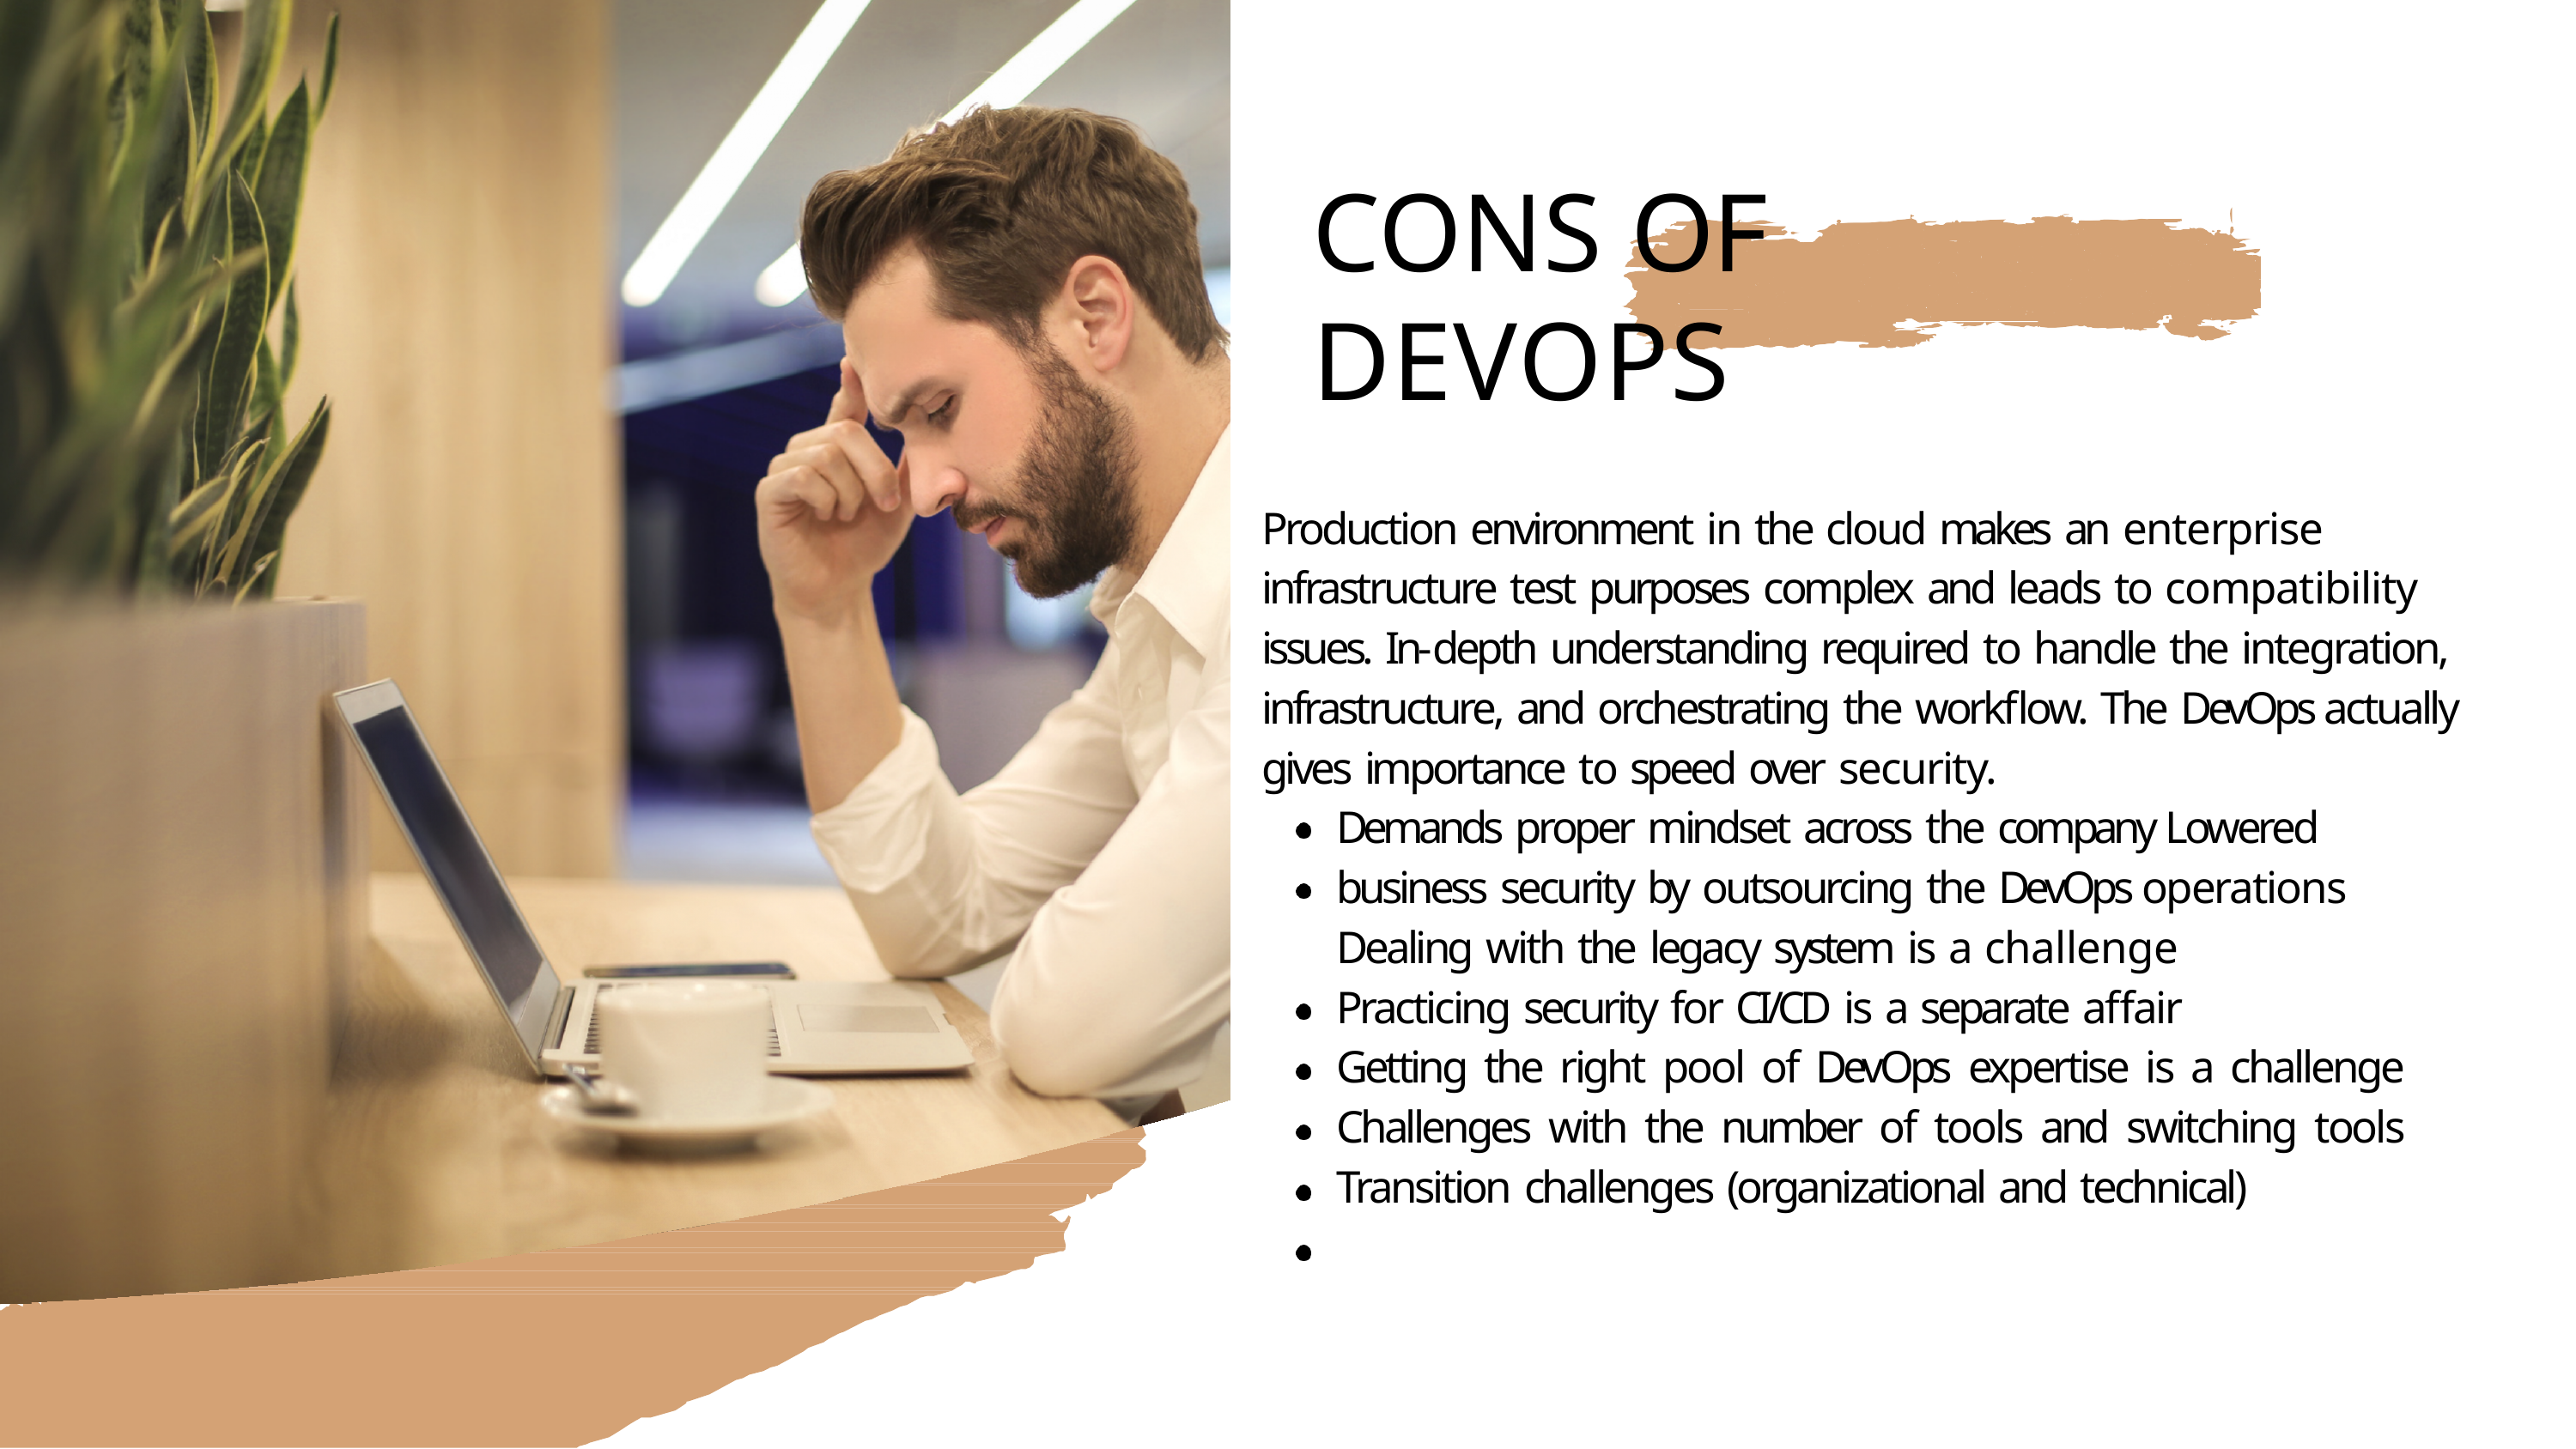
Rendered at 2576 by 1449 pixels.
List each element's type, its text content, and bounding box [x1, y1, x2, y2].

picture [1295, 1185, 1311, 1201]
picture [1295, 1124, 1311, 1141]
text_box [0, 0, 1230, 1448]
list Production environment in the cloud makes an enterprise infrastructure test purposes complex and leads to compatibility issues. In-depth understanding required to handle the integration, infrastructure, and orchestrating the workflow. The DevOps actually gives importance to speed over security. Demands proper mindset across the company Lowered business security by outsourcing the DevOps operations Dealing with the legacy system is a challenge Practicing security for CI/CD is a separate affair Getting the right pool of DevOps expertise is a challenge Challenges with the number of tools and switching tools Transition challenges (organizational and technical) [1260, 491, 2502, 1321]
picture [1295, 822, 1311, 839]
title CONS OF DEVOPS [1310, 162, 2124, 422]
picture [1295, 1003, 1311, 1020]
picture [1295, 1064, 1311, 1080]
picture [1621, 207, 2261, 352]
picture [1295, 1245, 1311, 1261]
picture [1295, 882, 1311, 899]
